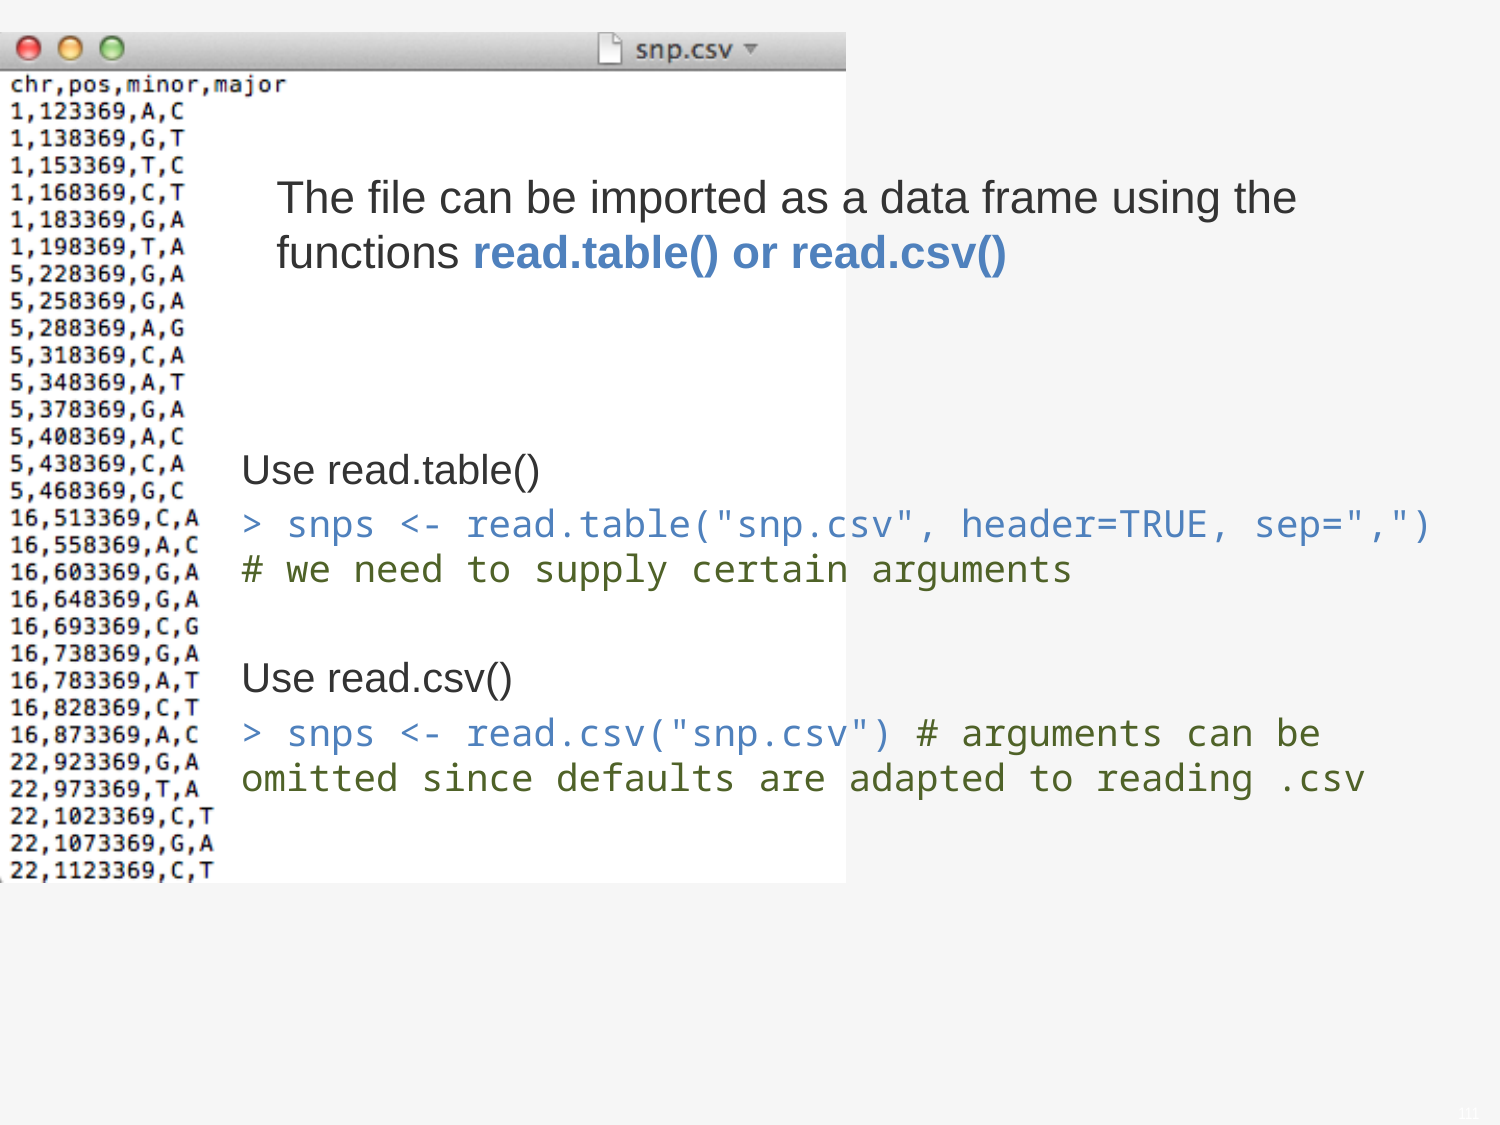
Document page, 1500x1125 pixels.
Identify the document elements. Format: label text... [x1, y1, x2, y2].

text_box The file can be imported as a data frame using the functions read.table() or read.csv() [851, 160, 1431, 285]
text_box Use read.table() > snps <- read.table("snp.csv", header=TRUE, sep=",") # we need to supply certain arguments Use read.csv() > snps <- read.csv("snp.csv") # arguments can be omitted since defaults are adapted to reading .csv [851, 435, 1465, 806]
picture [0, 32, 847, 883]
